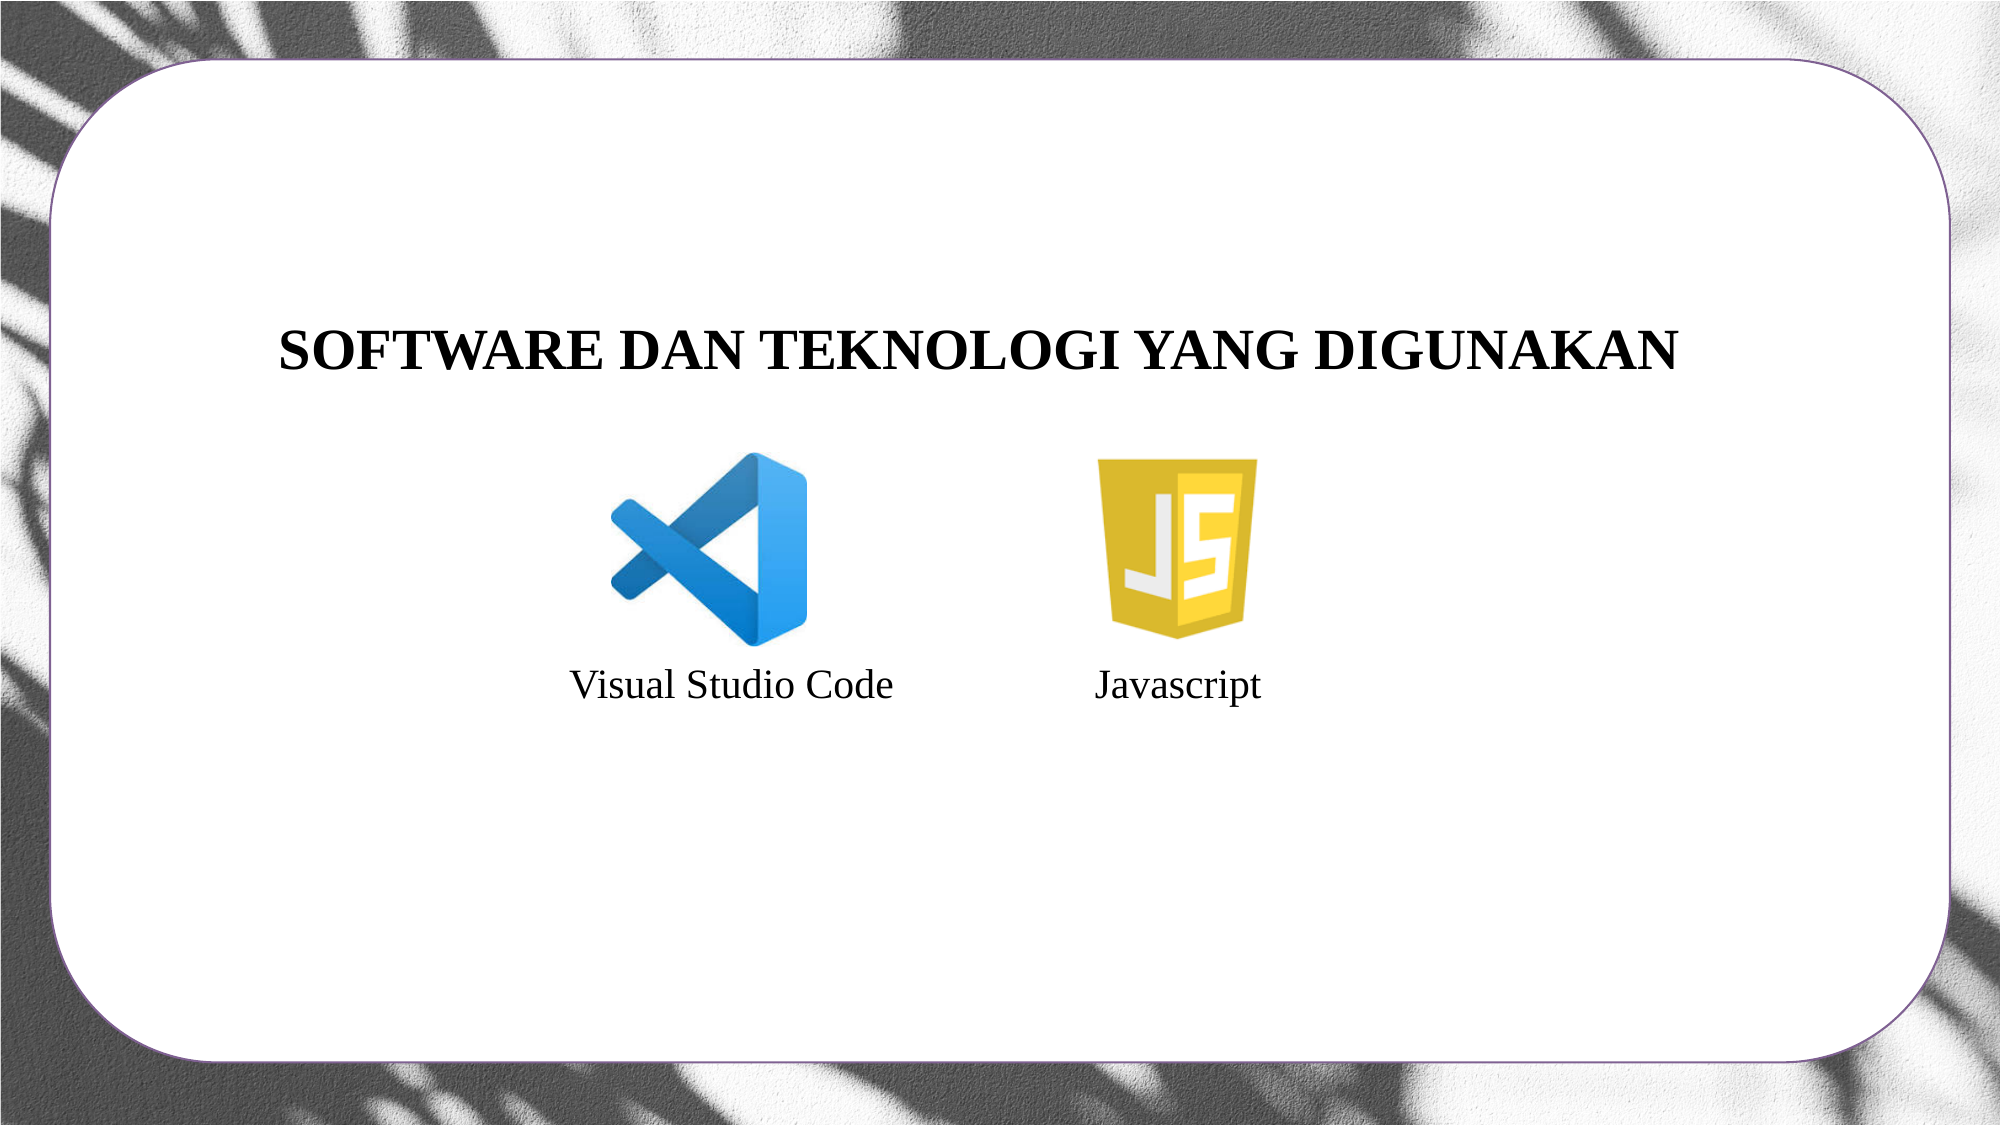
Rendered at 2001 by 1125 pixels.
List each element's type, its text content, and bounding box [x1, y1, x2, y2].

text_box [1563, 58, 1952, 1064]
text_box SOFTWARE DAN TEKNOLOGI YANG DIGUNAKAN [264, 304, 437, 389]
text_box [48, 58, 437, 1064]
text_box SOFTWARE DAN TEKNOLOGI YANG DIGUNAKAN [1563, 304, 1737, 389]
picture [3, 0, 1998, 1125]
